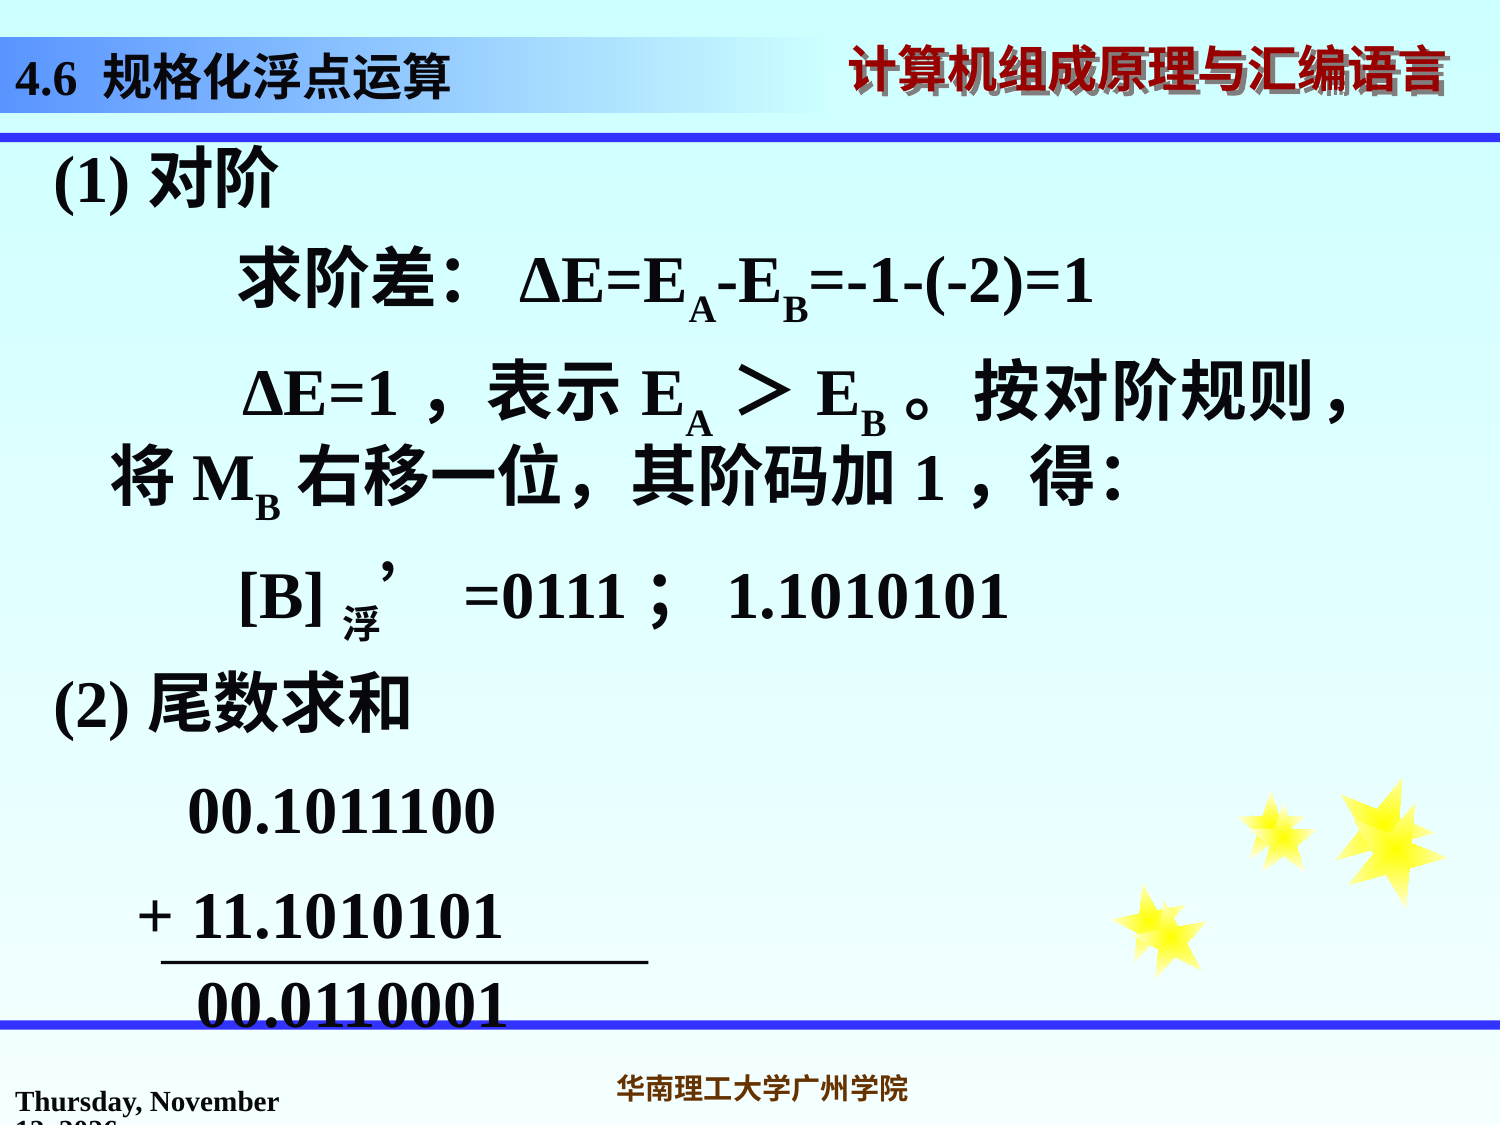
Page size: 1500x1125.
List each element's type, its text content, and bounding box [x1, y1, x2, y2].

footer 华南理工大学广州学院 [525, 1050, 1000, 1125]
list (1)对阶 求阶差：ΔE=EA-EB=-1-(-2)=1 ΔE=1，表示EA＞EB。按对阶规则，将MB右移一位，其阶码加1，得： [B]浮’=0111；1.1010101 (2)尾数求和 00.1011100 + 11.1010101 [38, 137, 1400, 991]
title 4.6 规格化浮点运算 [0, 37, 825, 113]
text_box 00.0110001 [181, 953, 550, 1048]
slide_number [0, 1050, 313, 1125]
